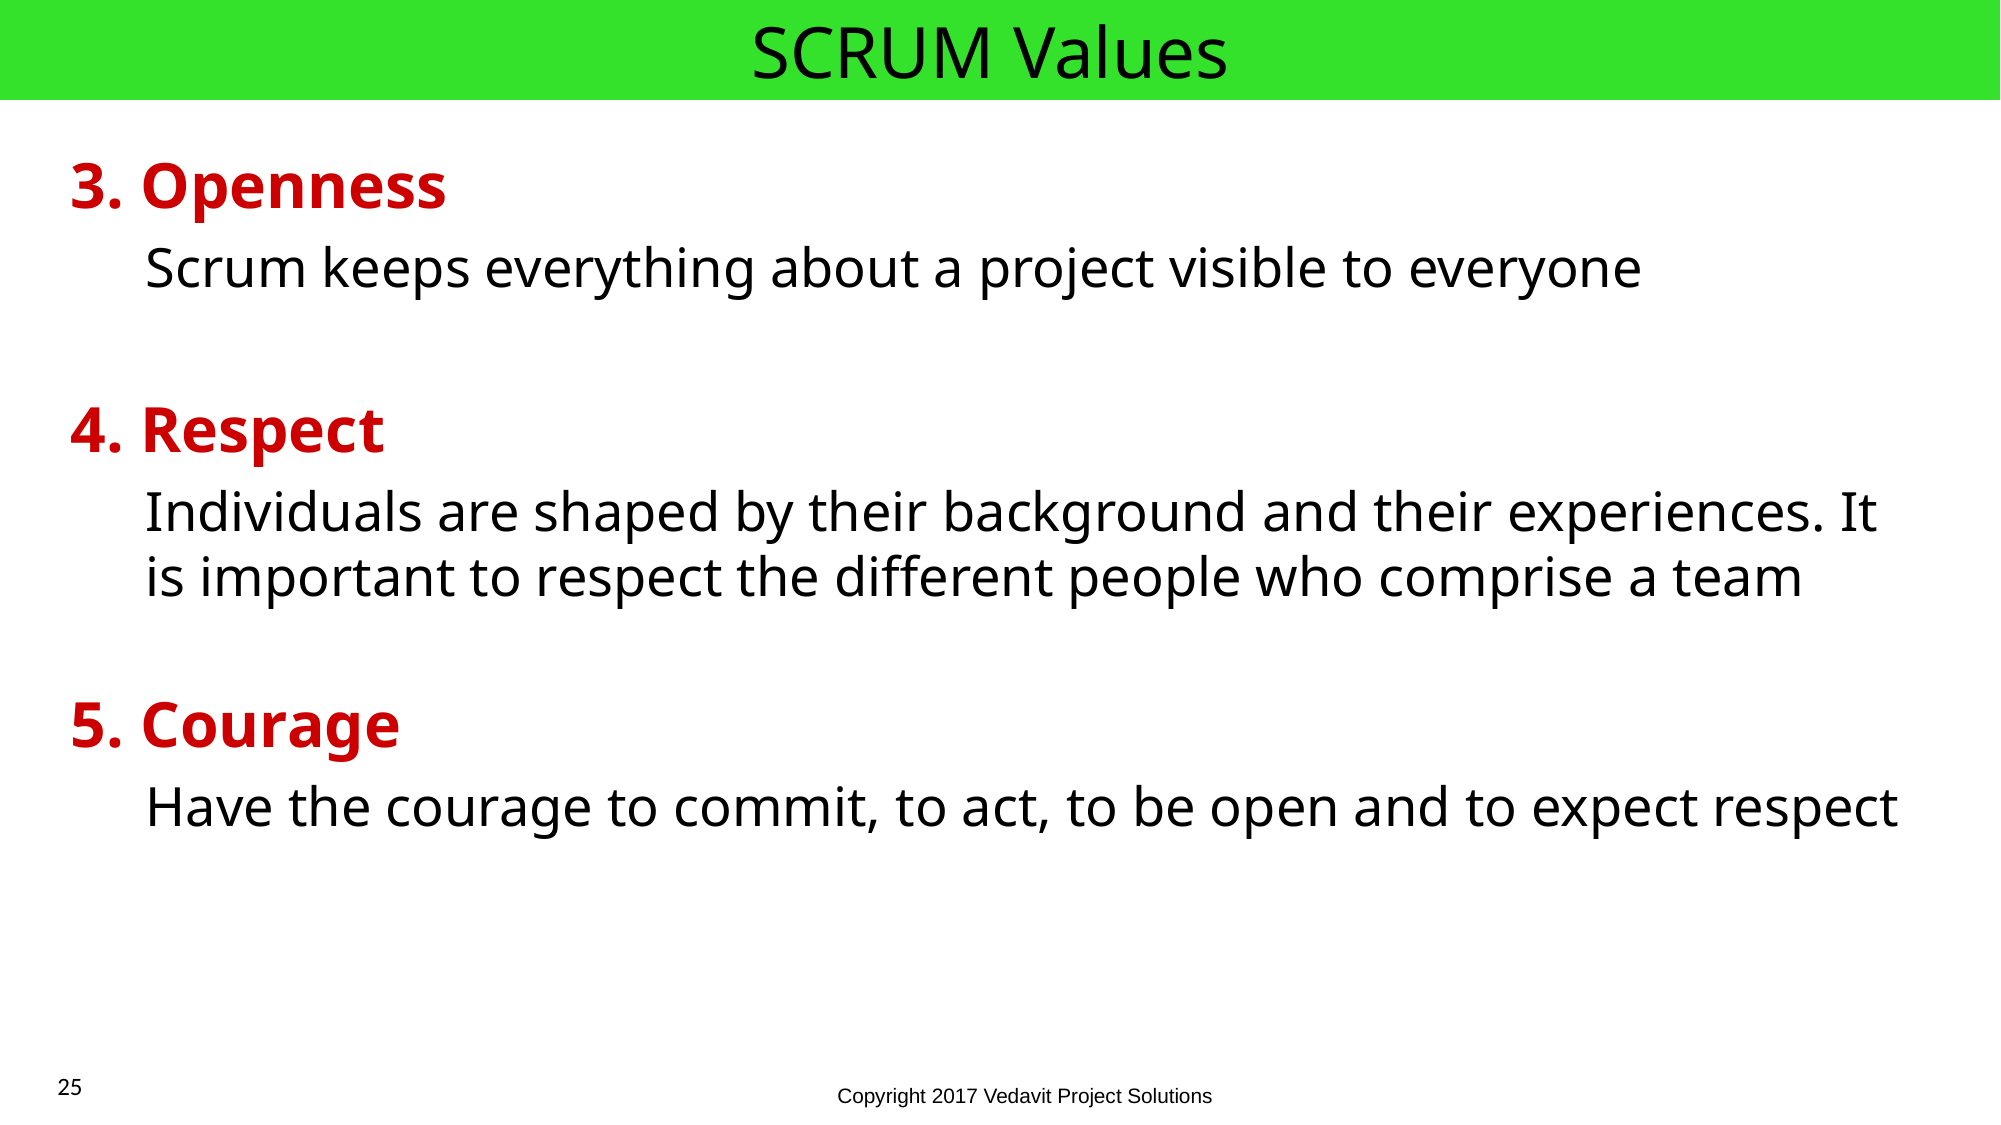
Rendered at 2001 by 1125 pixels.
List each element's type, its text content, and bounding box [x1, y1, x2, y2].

title SCRUM Values [0, 0, 2000, 100]
slide_number 25 [3, 1055, 137, 1116]
list 3. Openness Scrum keeps everything about a project visible to everyone 4. Respect Individuals are shaped by their background and their experiences. It is important to respect the different people who comprise a team 5. Courage Have the courage to commit, to act, to be open and to expect respect [62, 137, 1938, 1013]
